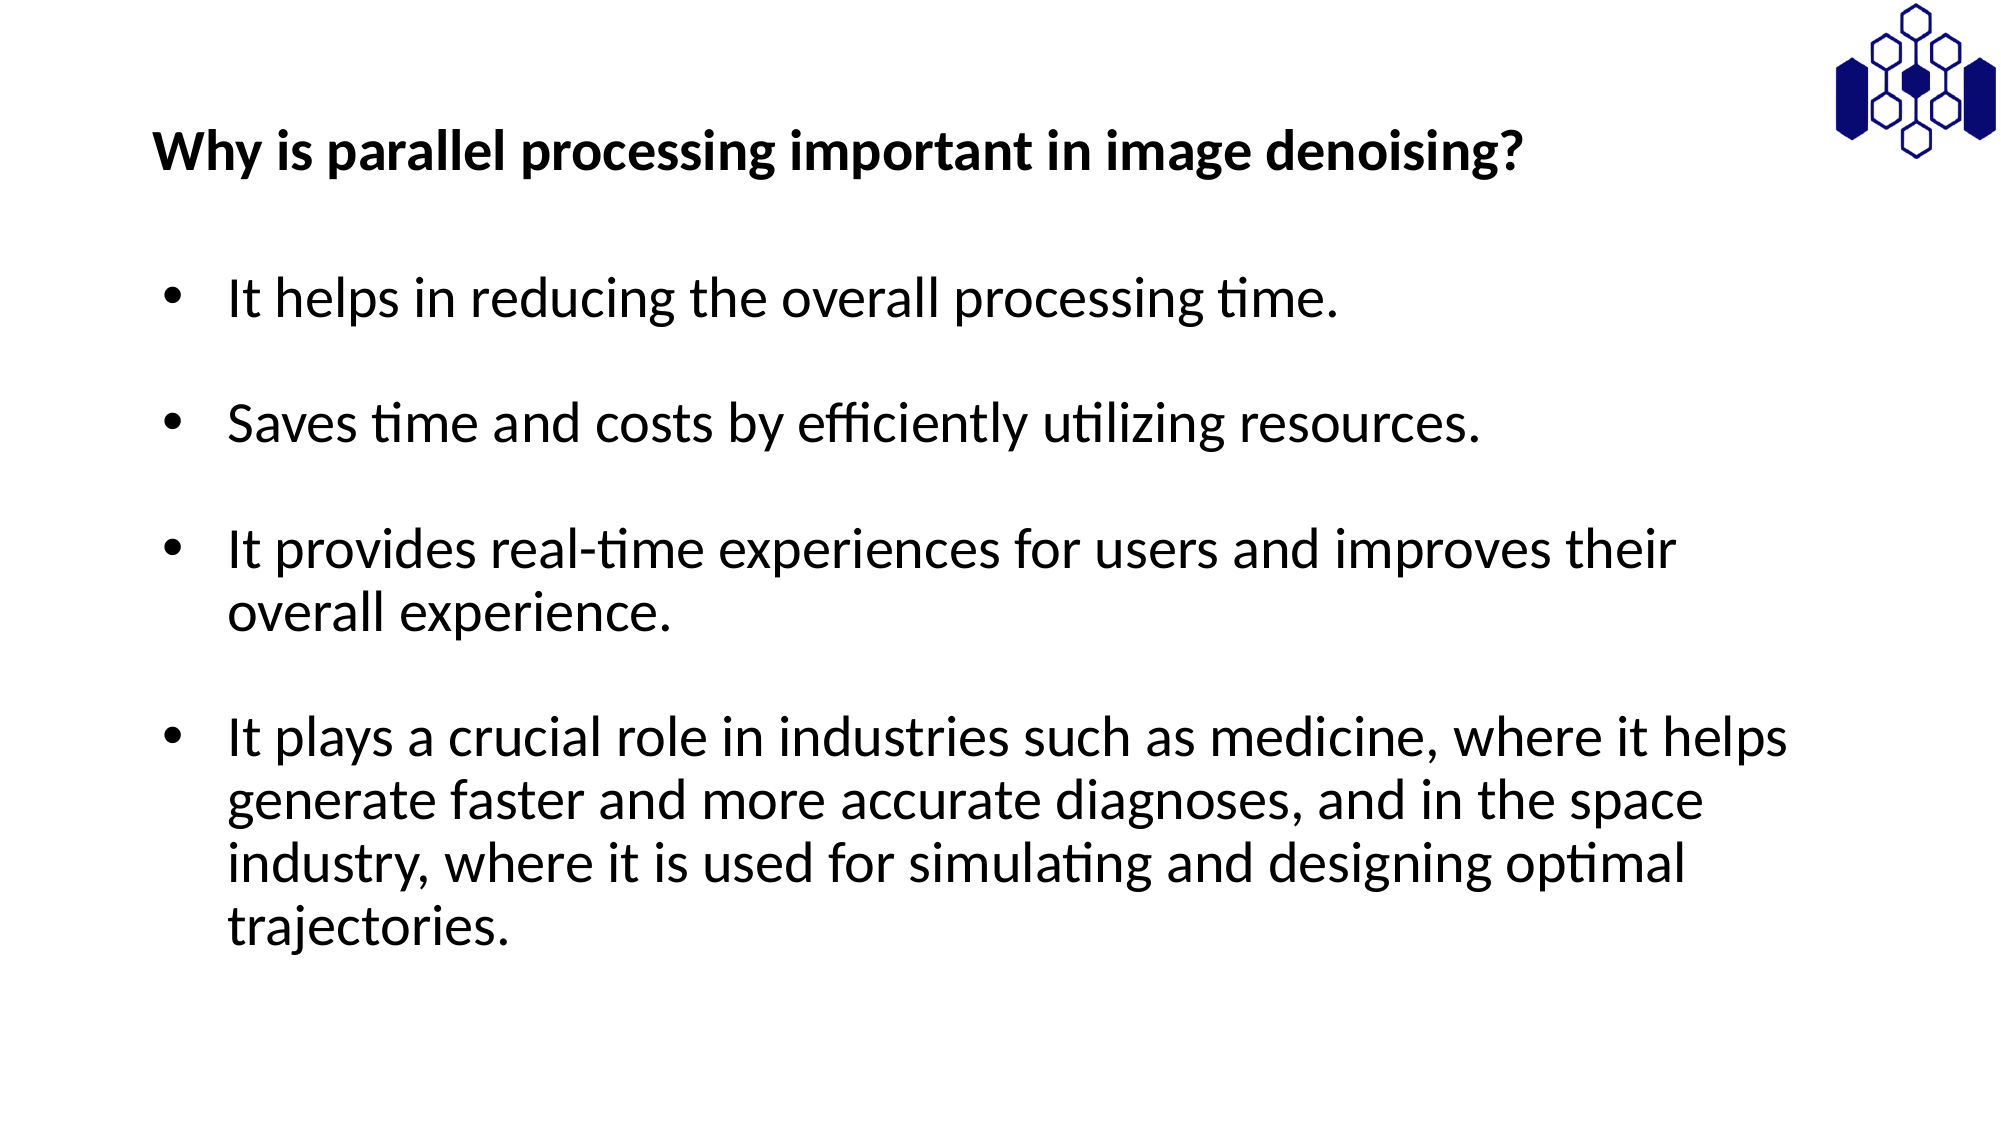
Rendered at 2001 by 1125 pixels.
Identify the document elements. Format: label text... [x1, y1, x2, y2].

picture [1831, 0, 2000, 169]
list Why is parallel processing important in image denoising? It helps in reducing the overall processing time. Saves time and costs by efficiently utilizing resources. It provides real-time experiences for users and improves their overall experience. It plays a crucial role in industries such as medicine, where it helps generate faster and more accurate diagnoses, and in the space industry, where it is used for simulating and designing optimal trajectories. [137, 112, 1863, 1014]
